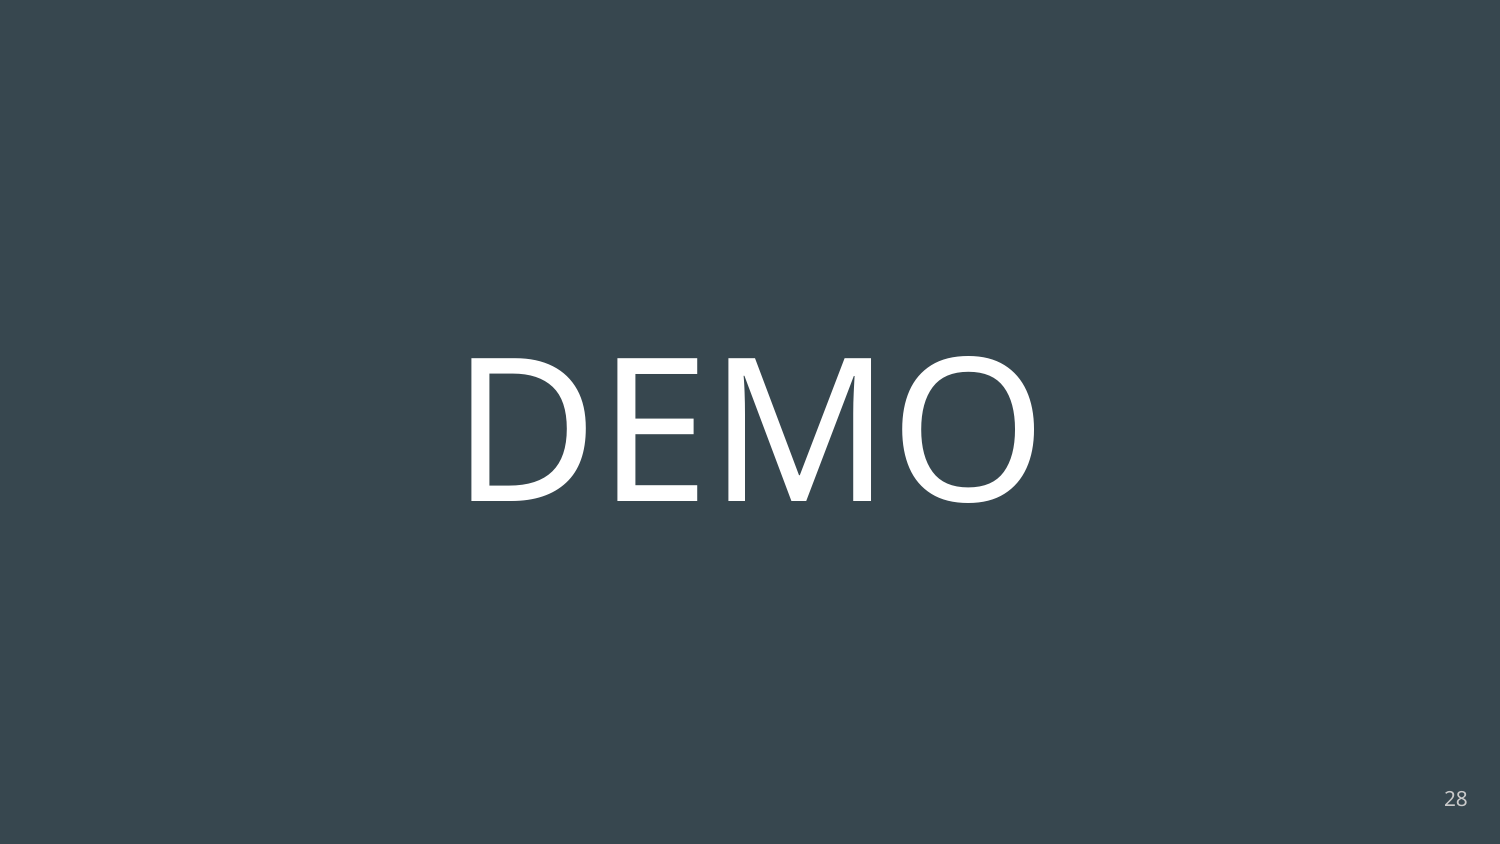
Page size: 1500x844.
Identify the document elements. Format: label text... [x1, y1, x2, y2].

list DEMO [0, 0, 1500, 844]
slide_number ‹#› [1392, 767, 1483, 833]
